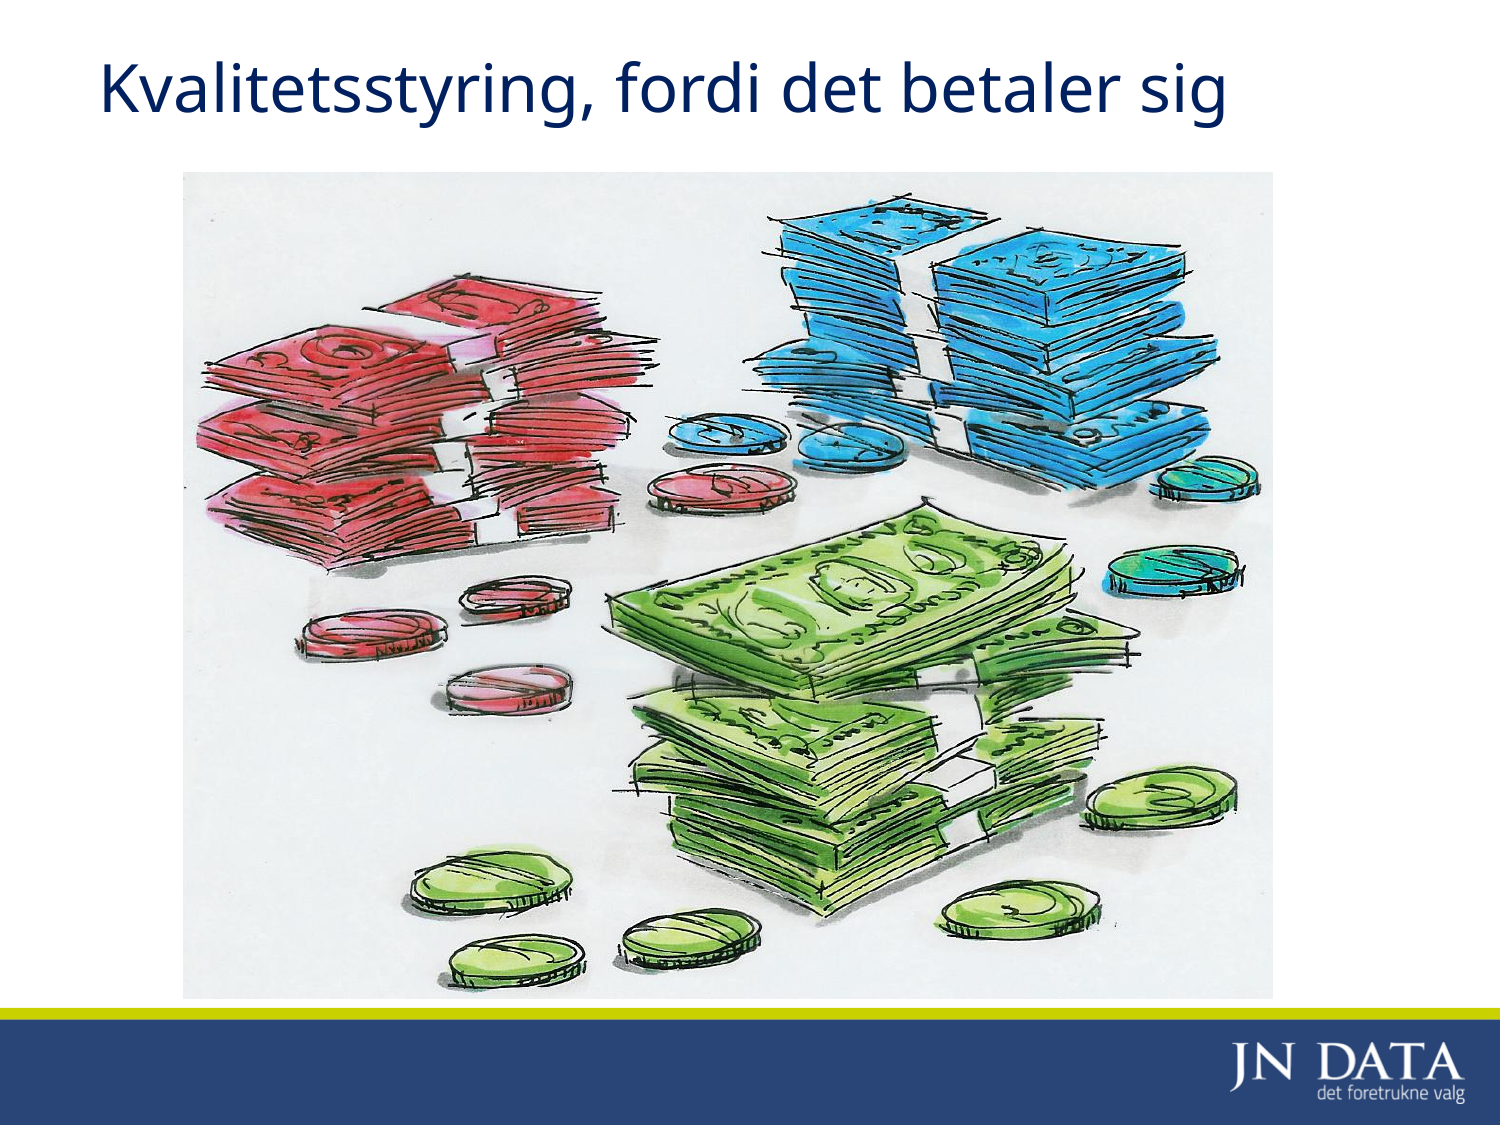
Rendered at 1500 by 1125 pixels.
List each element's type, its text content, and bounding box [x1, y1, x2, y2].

picture [182, 172, 1273, 1000]
text_box Kvalitetsstyring, fordi det betaler sig [83, 38, 1247, 134]
picture [1230, 1042, 1465, 1104]
